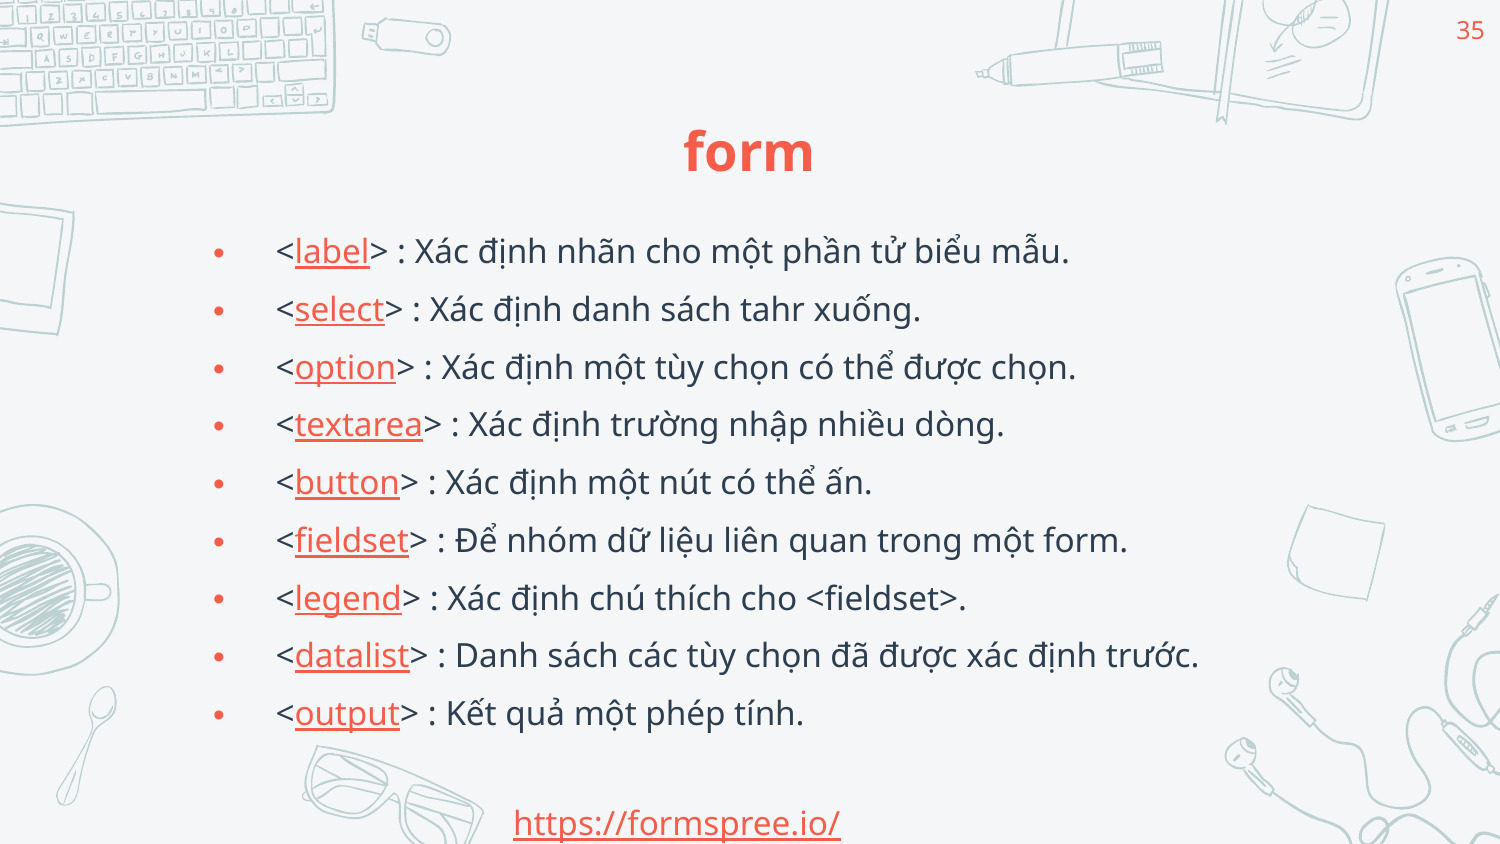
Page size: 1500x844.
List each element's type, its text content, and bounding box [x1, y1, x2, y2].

title form [185, 102, 1315, 198]
slide_number 35 [1435, 0, 1500, 53]
list <label> : Xác định nhãn cho một phần tử biểu mẫu. <select> : Xác định danh sách tahr xuống. <option> : Xác định một tùy chọn có thể được chọn. <textarea> : Xác định trường nhập nhiều dòng. <button> : Xác định một nút có thể ấn. <fieldset> : Để nhóm dữ liệu liên quan trong một form. <legend> : Xác định chú thích cho <fieldset>. <datalist> : Danh sách các tùy chọn đã được xác định trước. <output> : Kết quả một phép tính. https://formspree.io/ [185, 215, 1315, 723]
